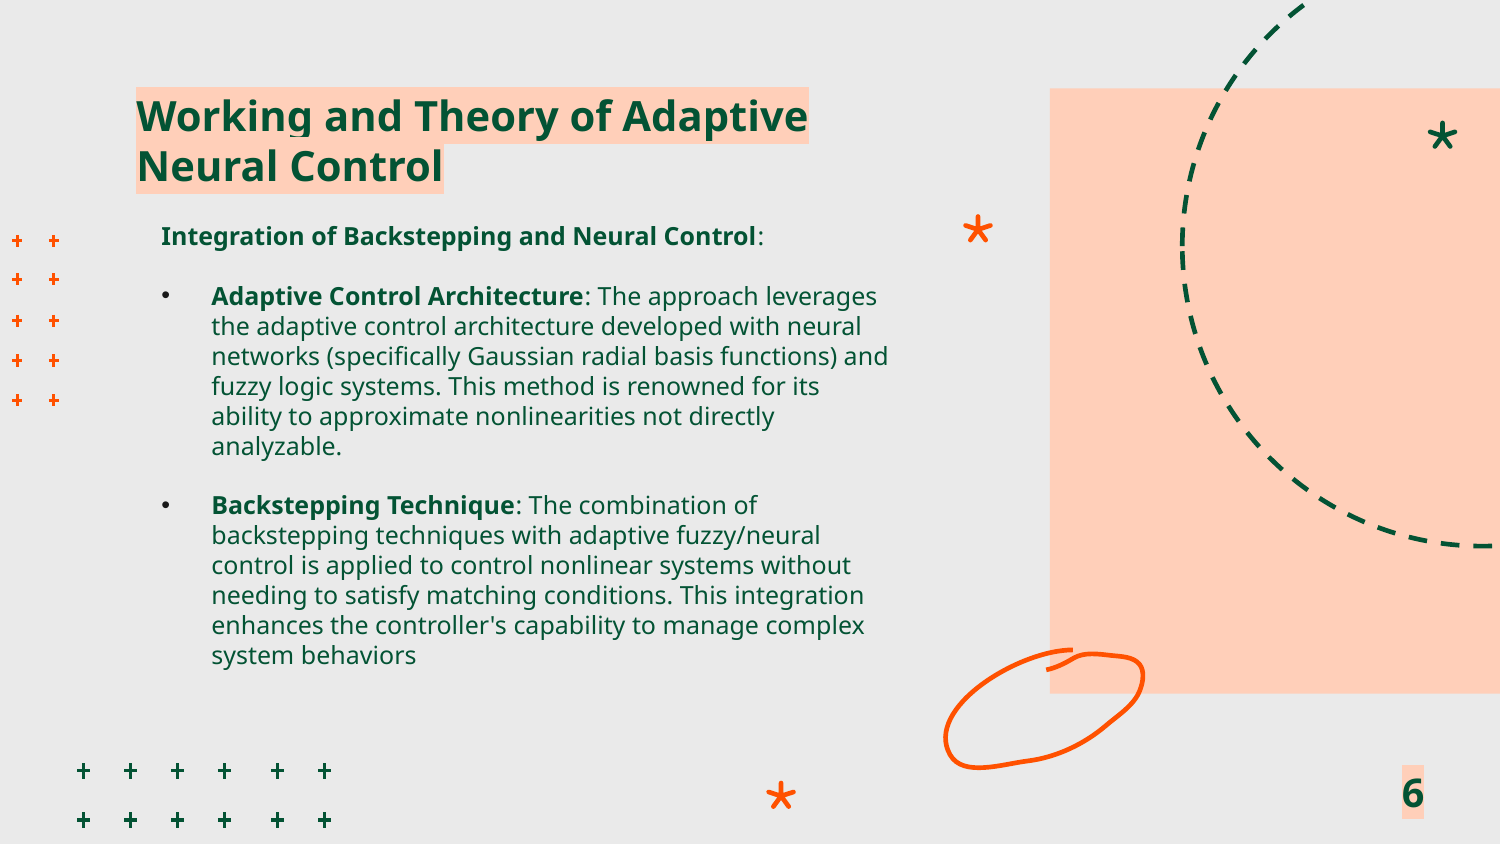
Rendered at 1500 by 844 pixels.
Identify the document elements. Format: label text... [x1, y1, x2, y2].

text_box [945, 649, 1143, 768]
text_box [1182, 0, 1500, 547]
list Integration of Backstepping and Neural Control: Adaptive Control Architecture: The approach leverages the adaptive control architecture developed with neural networks (specifically Gaussian radial basis functions) and fuzzy logic systems. This method is renowned for its ability to approximate nonlinearities not directly analyzable. Backstepping Technique: The combination of backstepping techniques with adaptive fuzzy/neural control is applied to control nonlinear systems without needing to satisfy matching conditions. This integration enhances the controller's capability to manage complex system behaviors [121, 221, 907, 639]
slide_number 6 [1356, 771, 1471, 818]
text_box [1049, 88, 1500, 694]
title Working and Theory of Adaptive Neural Control [121, 75, 907, 221]
